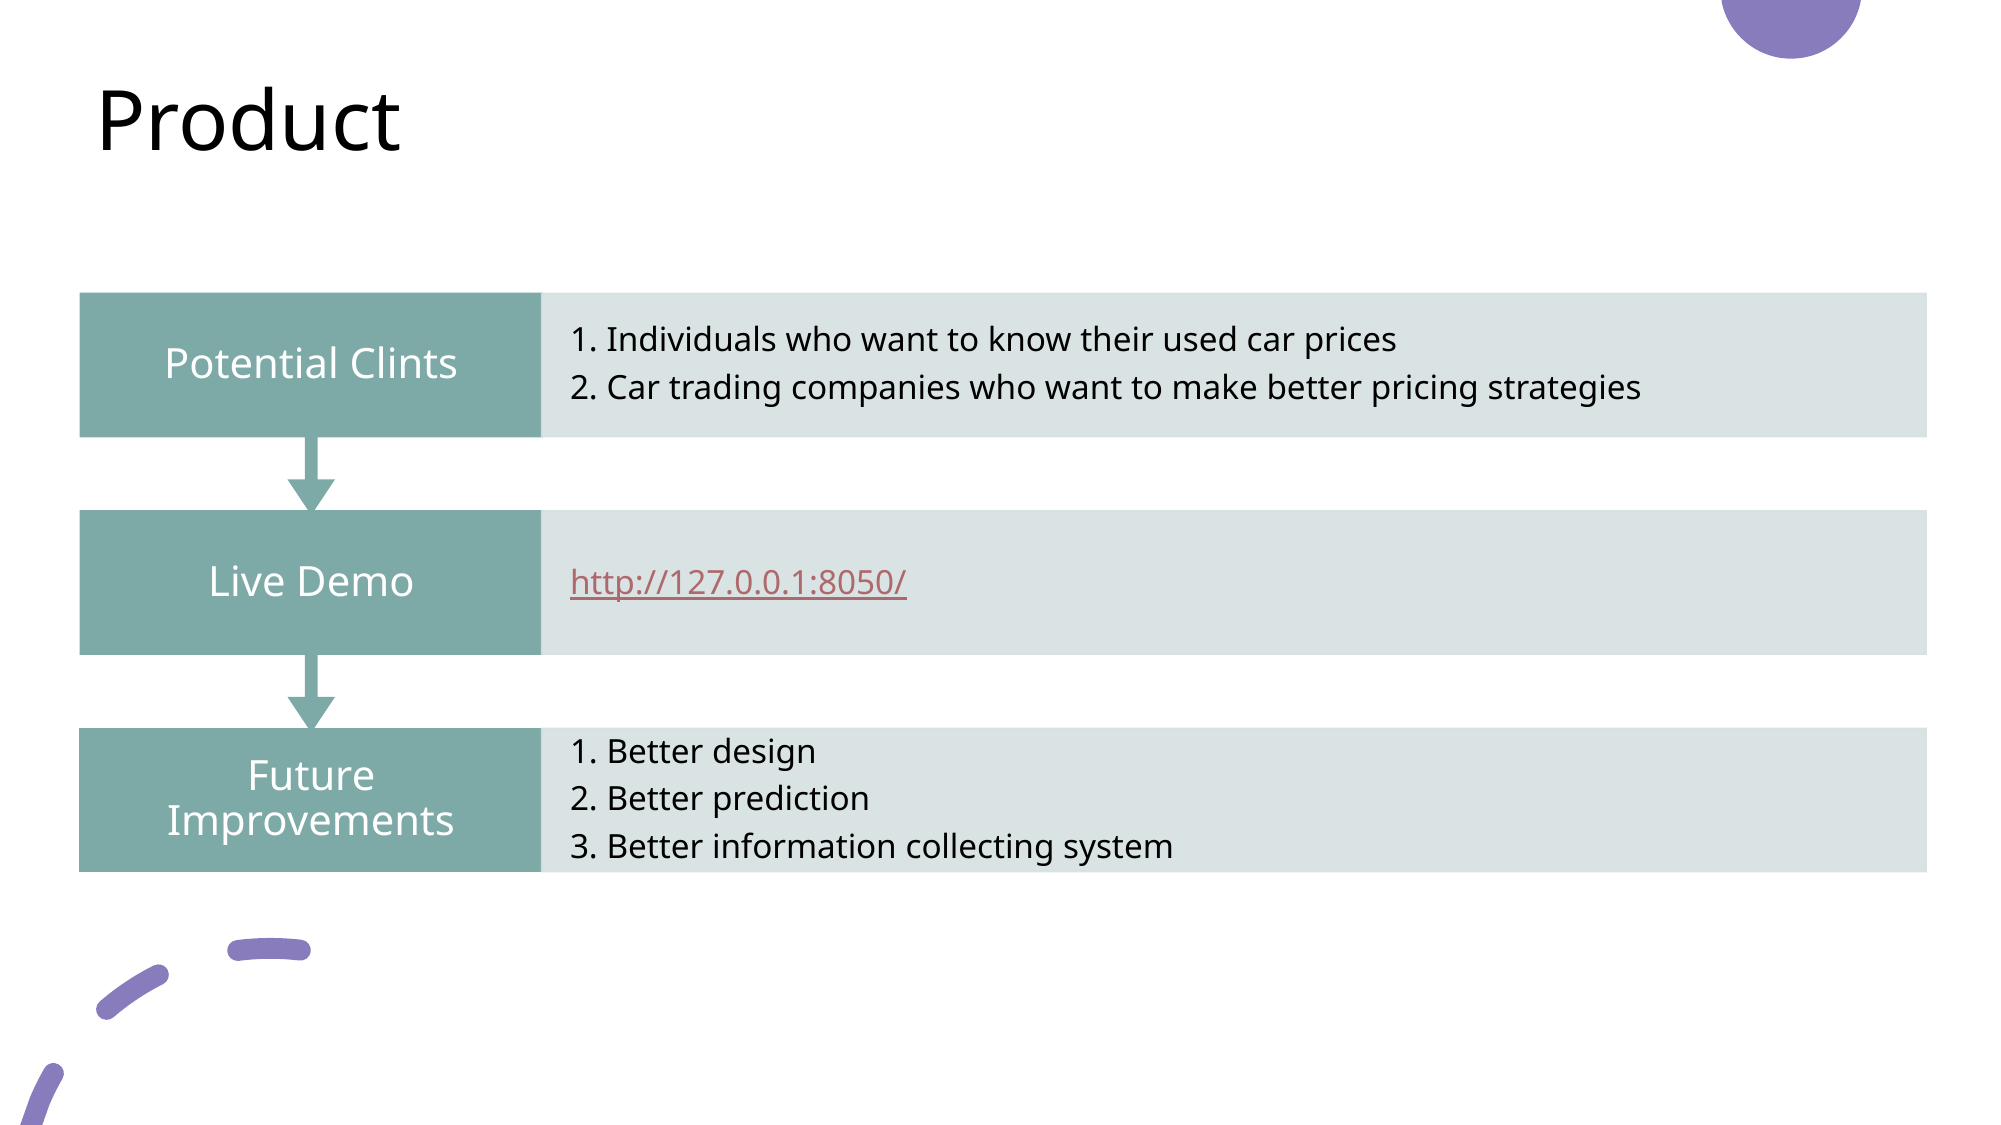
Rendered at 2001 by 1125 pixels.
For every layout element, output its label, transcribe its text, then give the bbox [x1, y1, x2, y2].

title Product [80, 36, 1785, 198]
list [80, 293, 1926, 872]
